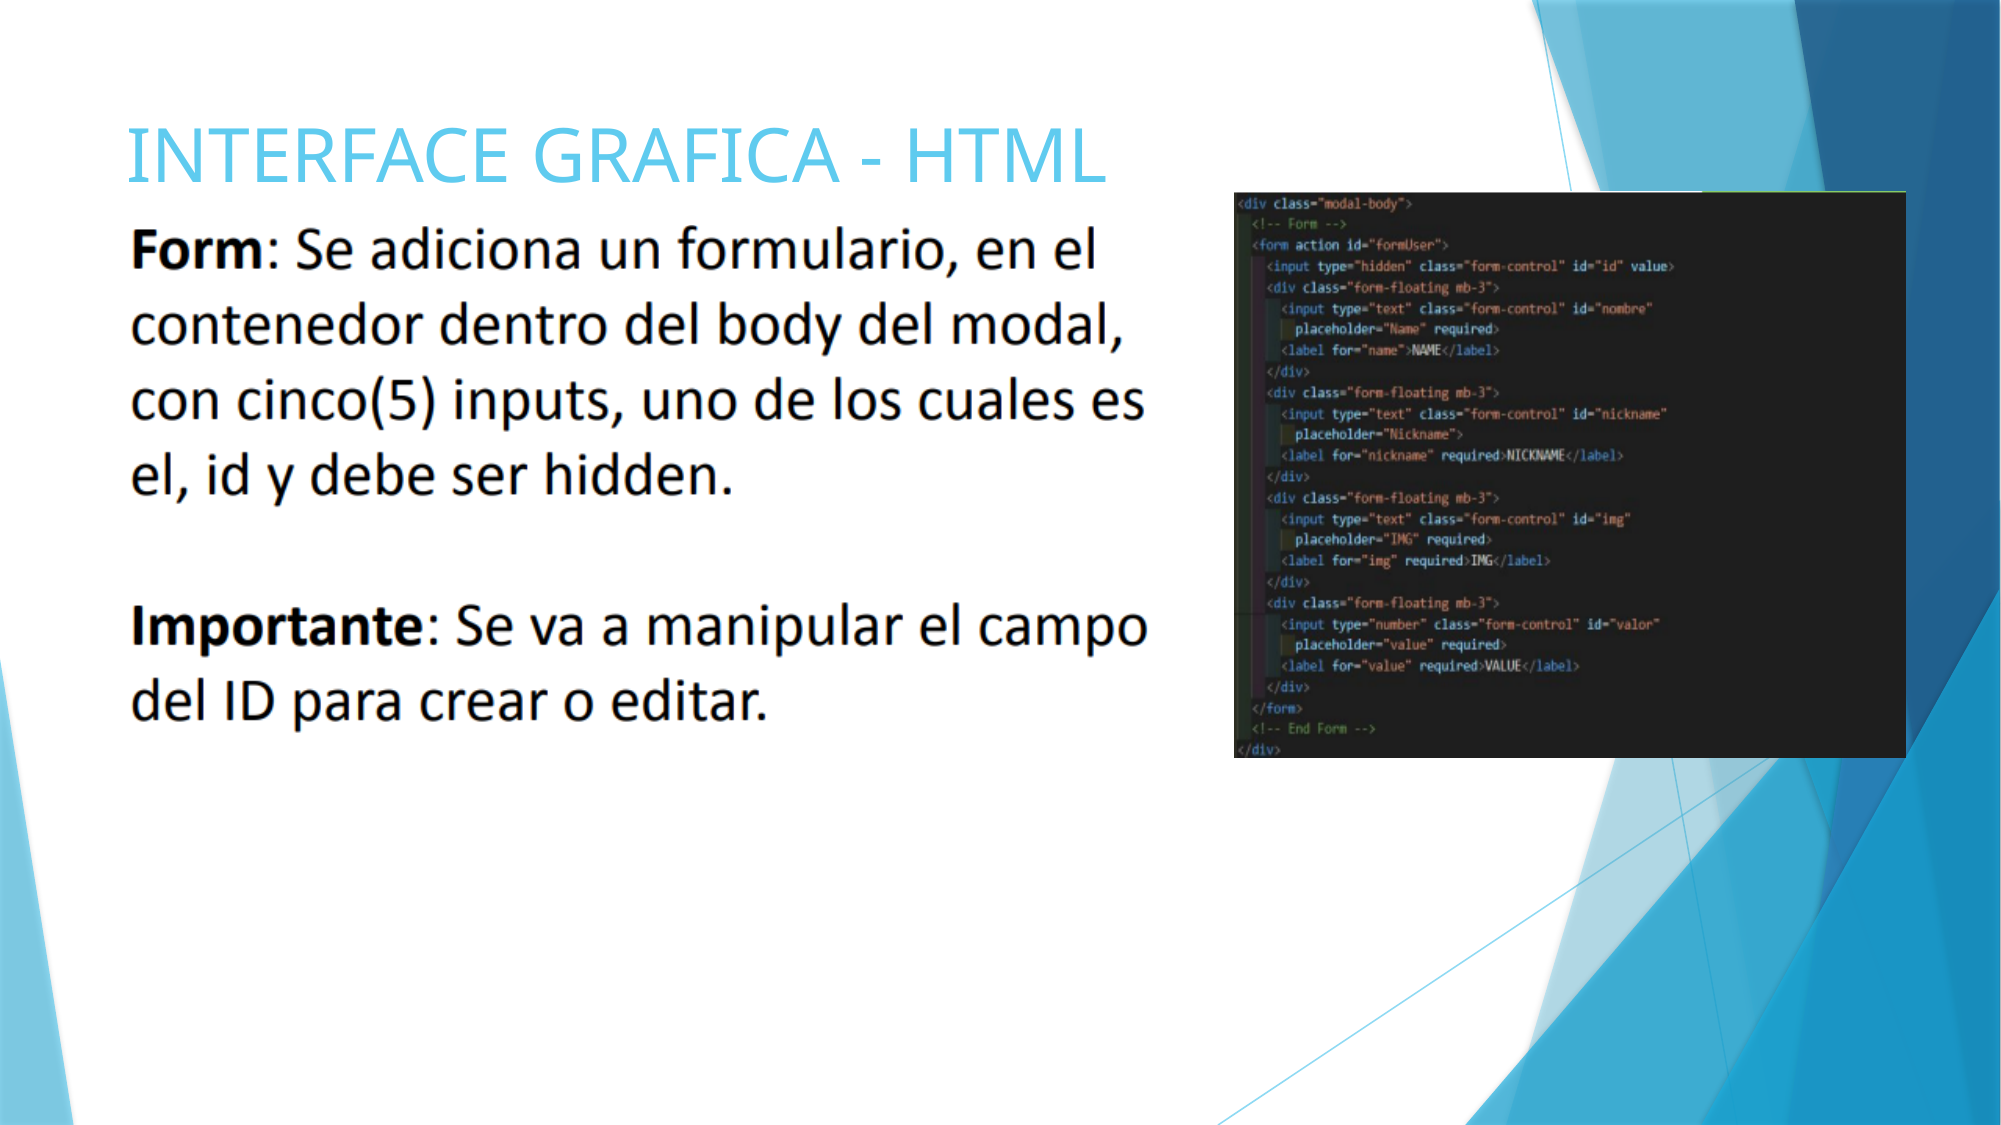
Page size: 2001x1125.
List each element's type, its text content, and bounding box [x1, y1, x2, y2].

picture [127, 225, 1191, 758]
title INTERFACE GRAFICA - HTML [111, 99, 1522, 317]
picture [1234, 190, 1906, 758]
